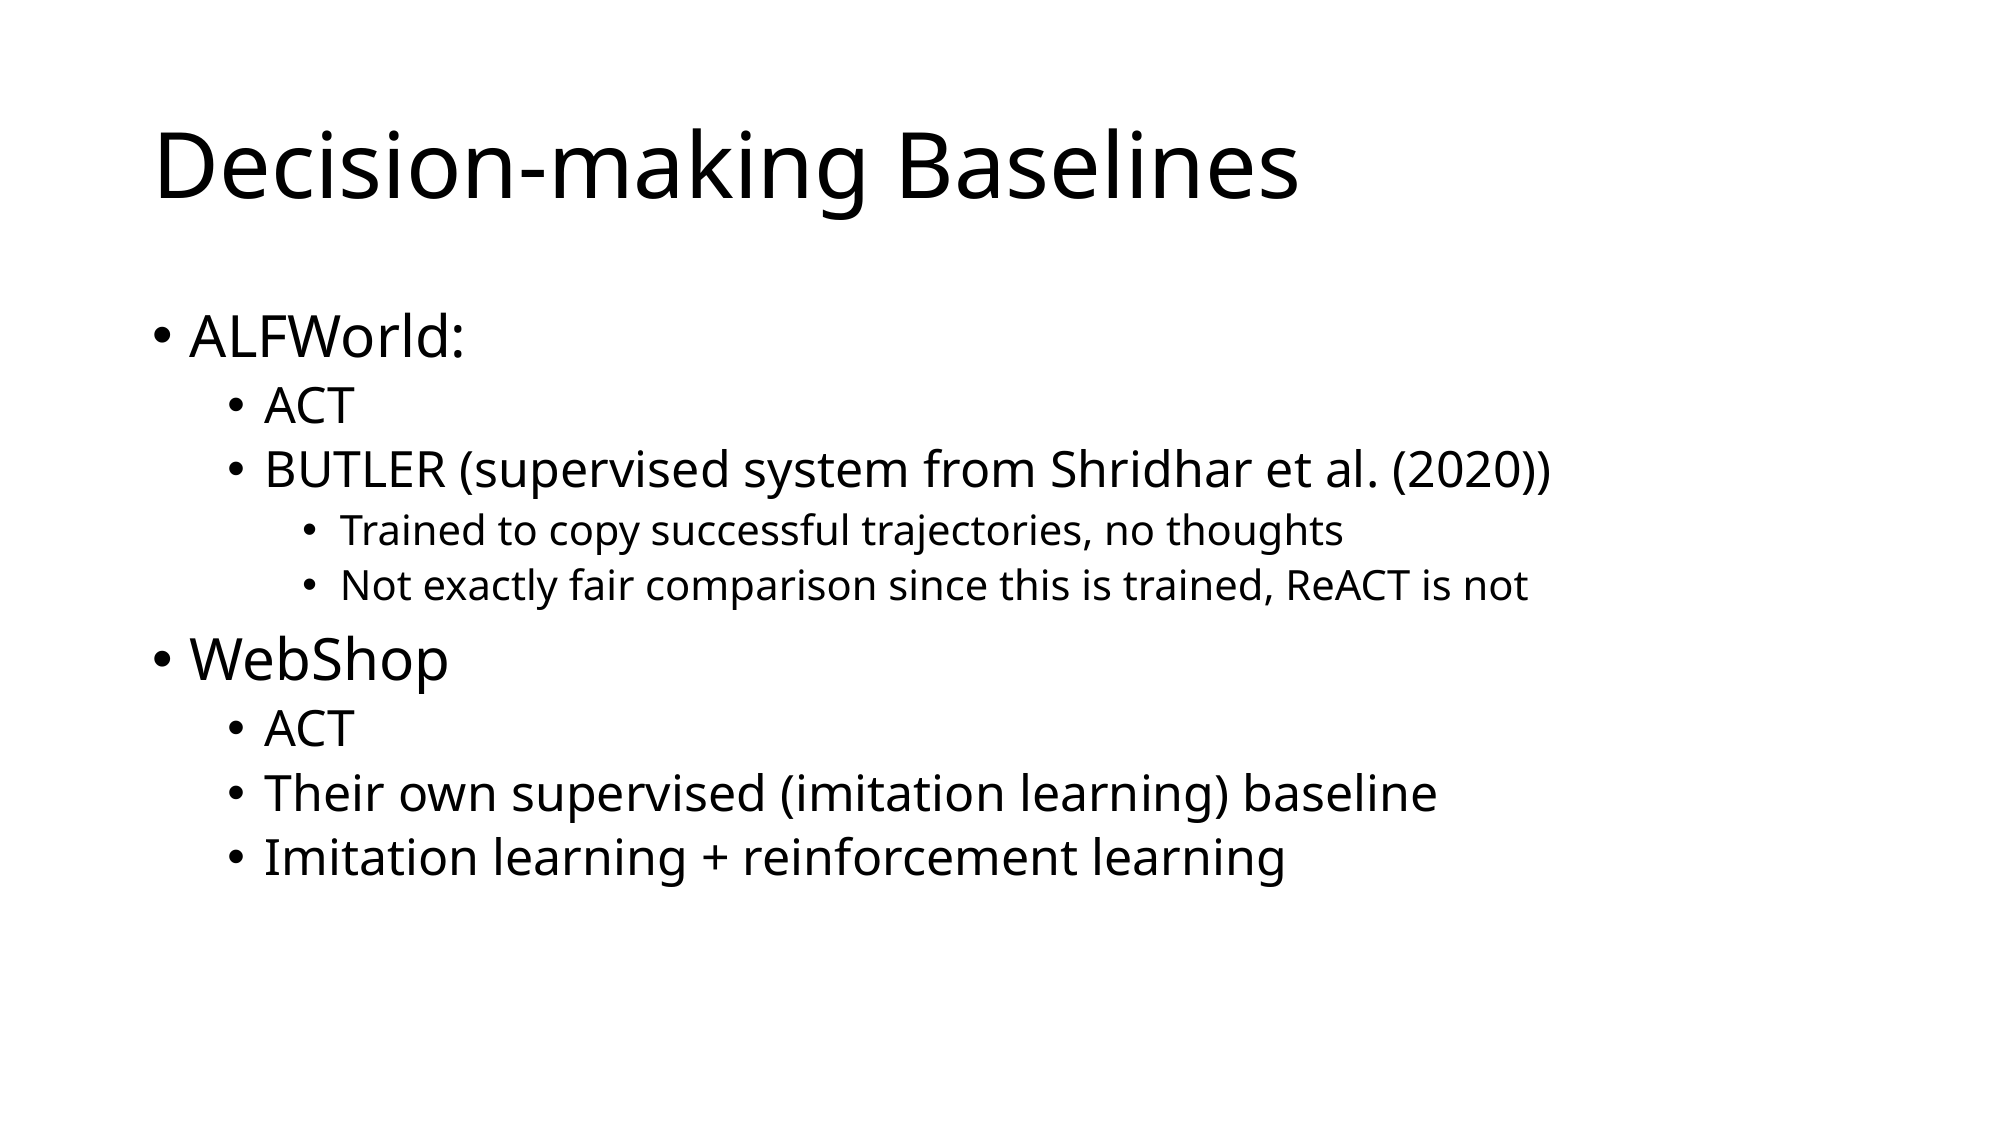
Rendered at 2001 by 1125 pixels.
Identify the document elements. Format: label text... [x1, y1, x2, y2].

list ALFWorld: ACT BUTLER (supervised system from Shridhar et al. (2020)) Trained to copy successful trajectories, no thoughts Not exactly fair comparison since this is trained, ReACT is not WebShop ACT Their own supervised (imitation learning) baseline Imitation learning + reinforcement learning [137, 299, 1863, 1014]
title Decision-making Baselines [137, 59, 1863, 278]
